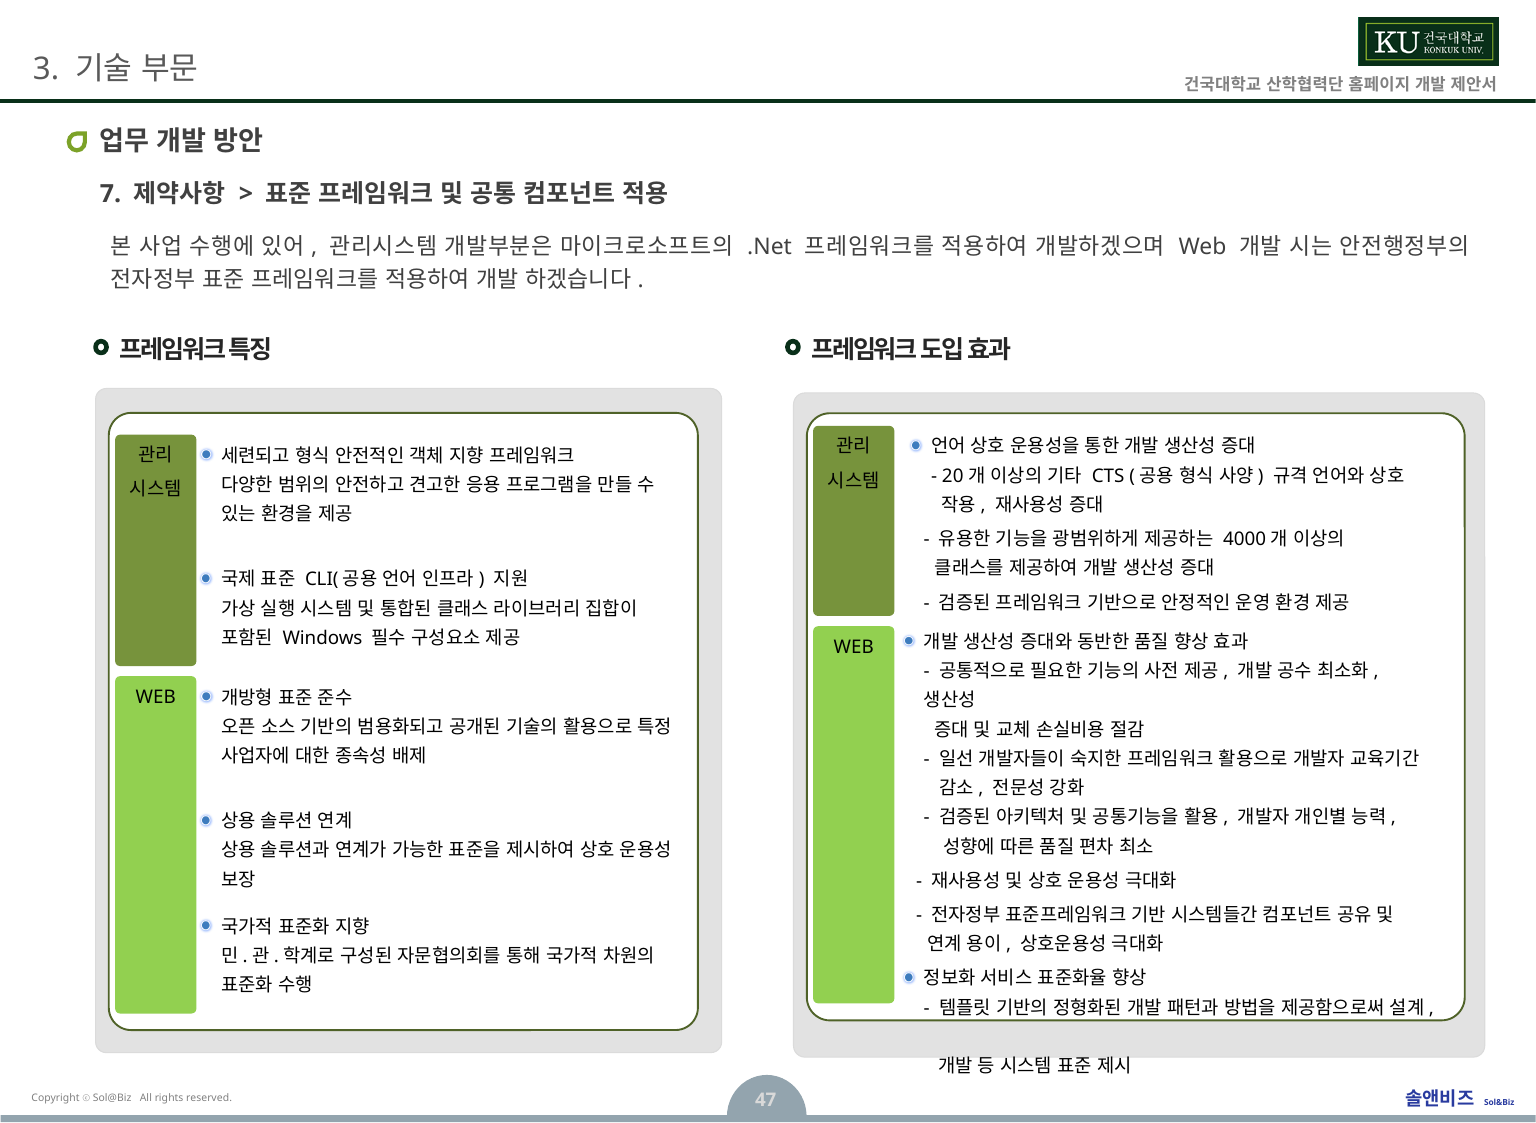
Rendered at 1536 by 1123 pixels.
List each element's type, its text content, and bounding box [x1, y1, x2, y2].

text_box [93, 339, 109, 355]
text_box [785, 339, 801, 355]
text_box 프레임워크 도입 효과 [796, 326, 1209, 372]
picture [1358, 17, 1499, 66]
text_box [95, 388, 722, 1053]
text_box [793, 392, 1485, 1058]
title 업무 개발 방안 [99, 123, 1534, 157]
text_box 본 사업 수행에 있어, 관리시스템 개발부분은 마이크로소프트의 .Net 프레임워크를 적용하여 개발하겠으며 Web 개발 시는 안전행정부의 전자정부 표준 프레임워크를 적용하여 개발 하겠습니다. [95, 218, 1485, 334]
text_box 프레임워크 특징 [104, 326, 517, 372]
text_box 7. 제약사항 > 표준 프레임워크 및 공통 컴포넌트 적용 [100, 177, 861, 208]
